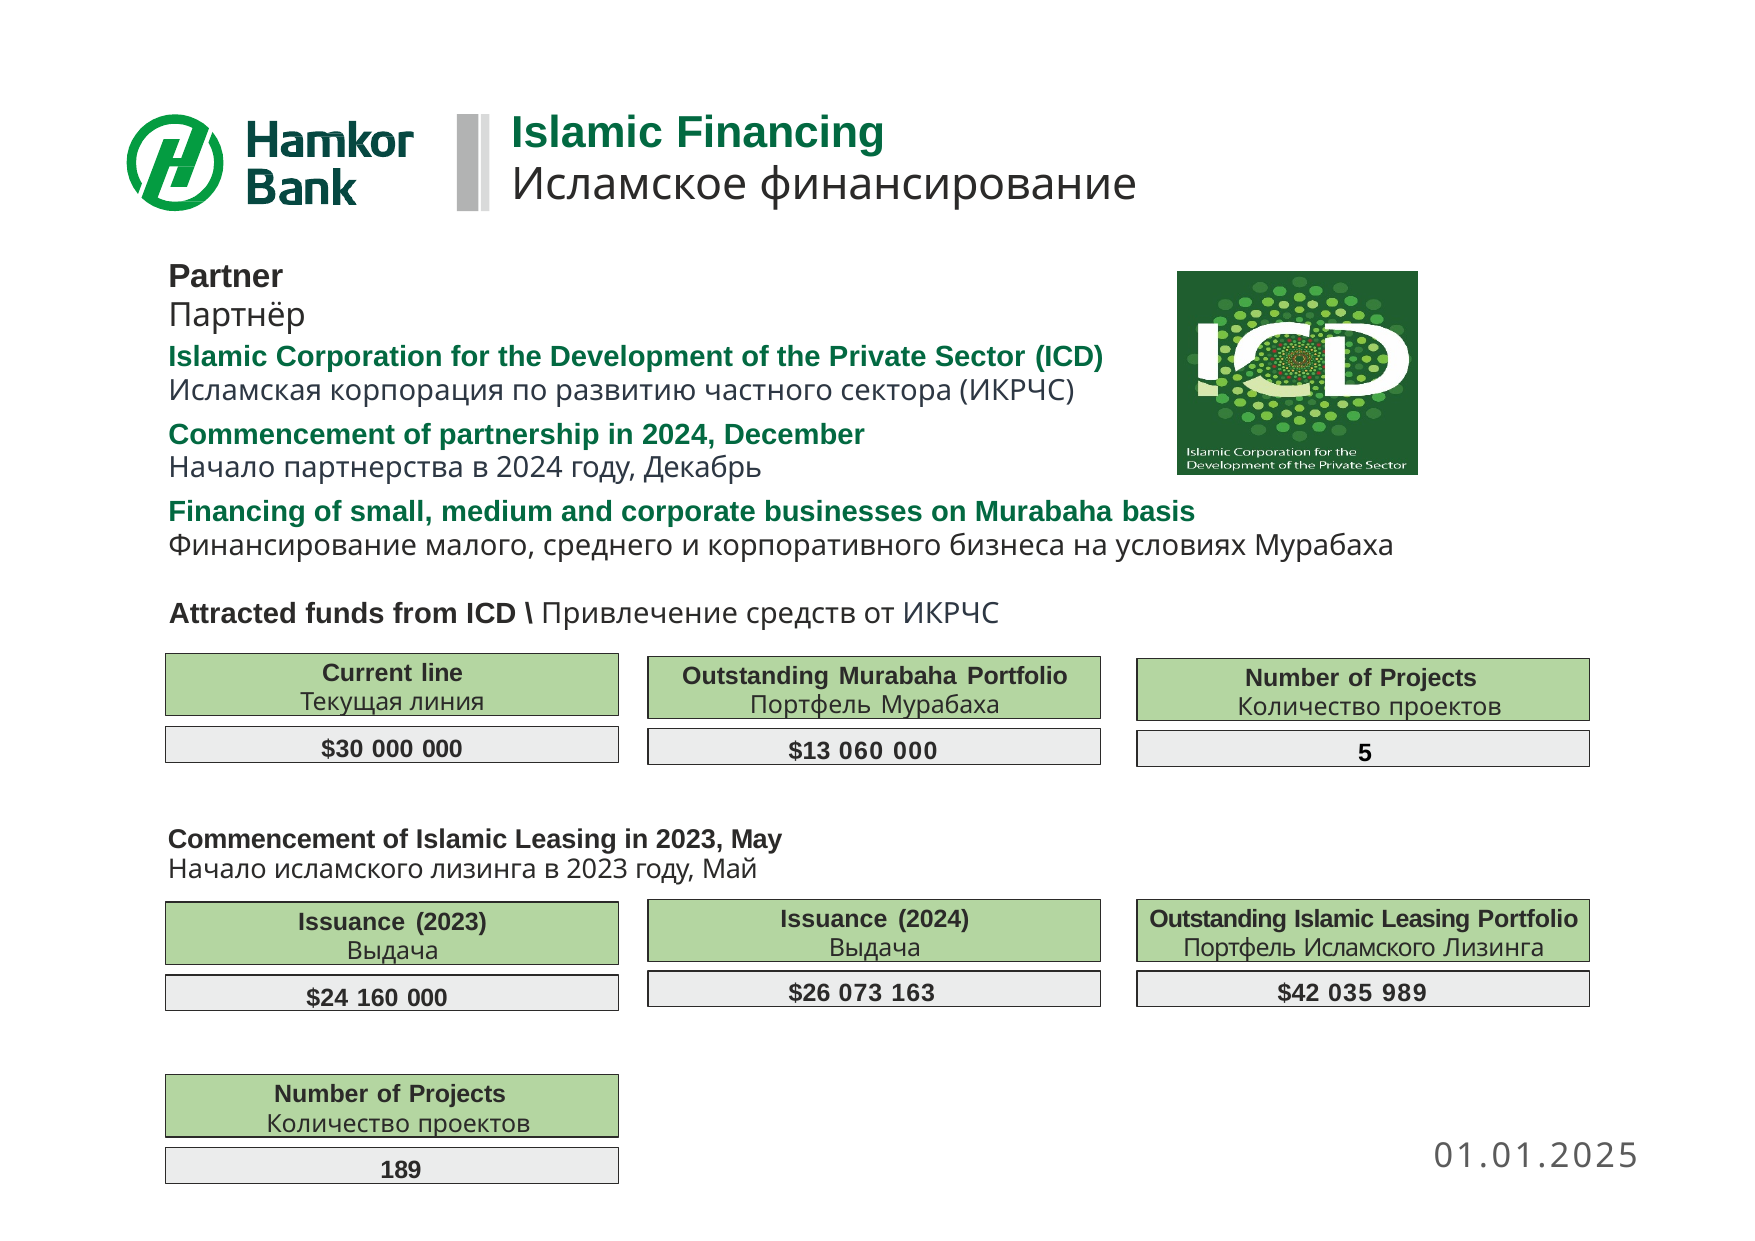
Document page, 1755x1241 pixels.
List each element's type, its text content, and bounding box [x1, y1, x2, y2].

text_box [307, 131, 345, 157]
text_box [348, 120, 373, 157]
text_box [247, 168, 357, 205]
text_box $42 035 989 [1136, 970, 1590, 1007]
text_box 189 [165, 1147, 619, 1184]
text_box [126, 114, 224, 212]
text_box 01.01.2025 [1431, 1130, 1674, 1175]
text_box Partner Партнёр Islamic Corporation for the Development of the Private Sector (ICD) Исламская корпорация по развитию частного сектора (ИКРЧС) Commencement of partnership in 2024, December Начало партнерства в 2024 году, Декабрь Financing of small, medium and corporate businesses on Murabaha basis Финансирование малого, среднего и корпоративного бизнеса на условиях Мурабаха [165, 250, 1628, 561]
text_box [398, 131, 414, 157]
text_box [456, 113, 490, 212]
text_box Number of Projects Количество проектов [165, 1074, 619, 1137]
text_box Issuance (2024) Выдача [648, 899, 1101, 962]
text_box Current line Текущая линия [165, 653, 619, 716]
text_box [247, 120, 278, 157]
title Islamic Financing Исламское финансирование [498, 101, 1338, 250]
text_box Issuance (2023) Выдача [165, 902, 619, 965]
text_box Attracted funds from ICD \ Привлечение средств от ИКРЧС [152, 587, 1239, 638]
text_box Commencement of Islamic Leasing in 2023, May Начало исламского лизинга в 2023 году, Май [165, 821, 791, 884]
text_box Outstanding Murabaha Portfolio Портфель Мурабаха [648, 656, 1101, 719]
text_box $30 000 000 [165, 726, 619, 763]
text_box [370, 131, 396, 158]
text_box [280, 131, 304, 157]
text_box $24 160 000 [165, 974, 619, 1011]
text_box $26 073 163 [648, 970, 1101, 1007]
text_box 5 [1136, 730, 1590, 767]
text_box Outstanding Islamic Leasing Portfolio Портфель Исламского Лизинга [1136, 899, 1590, 962]
text_box Number of Projects Количество проектов [1136, 658, 1590, 721]
text_box $13 060 000 [648, 728, 1101, 765]
picture [1176, 271, 1418, 475]
